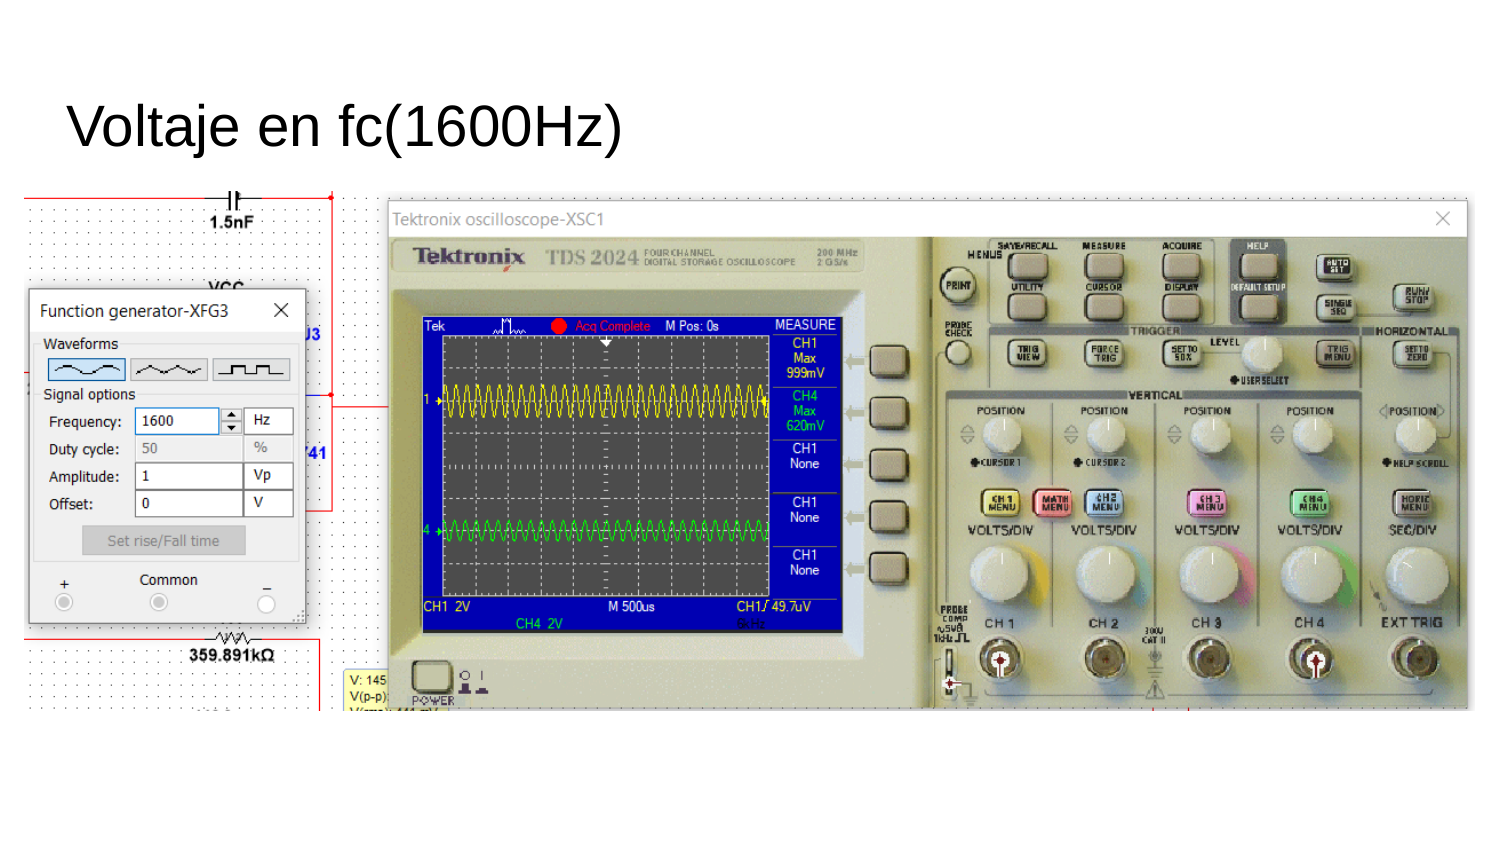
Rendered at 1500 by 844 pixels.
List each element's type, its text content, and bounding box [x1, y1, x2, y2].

picture [24, 191, 1476, 711]
title Voltaje en fc(1600Hz) [51, 72, 1449, 167]
